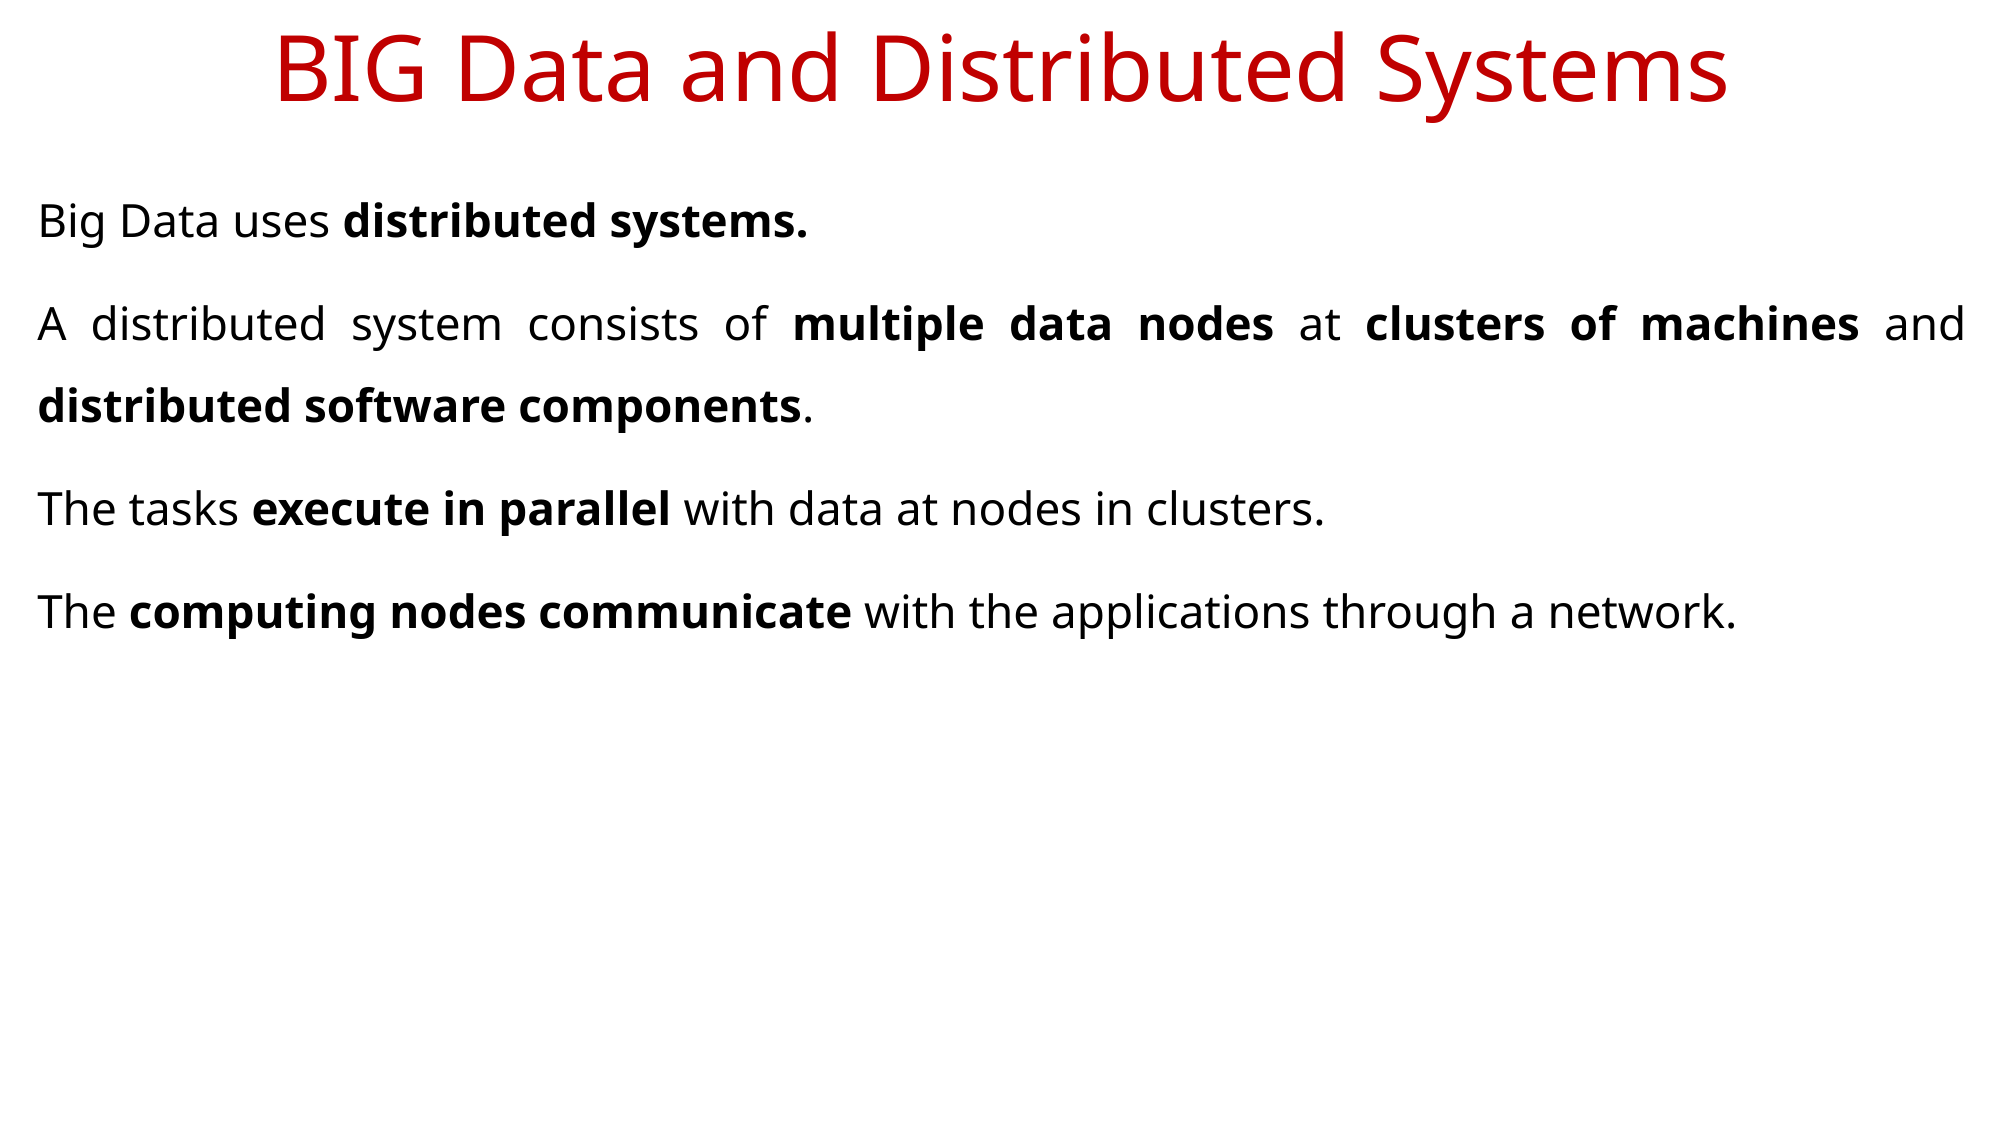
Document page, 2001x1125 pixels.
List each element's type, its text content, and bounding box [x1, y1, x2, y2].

title BIG Data and Distributed Systems [22, 0, 1982, 156]
list Big Data uses distributed systems. A distributed system consists of multiple data nodes at clusters of machines and distributed software components. The tasks execute in parallel with data at nodes in clusters. The computing nodes communicate with the applications through a network. [22, 156, 1982, 1009]
